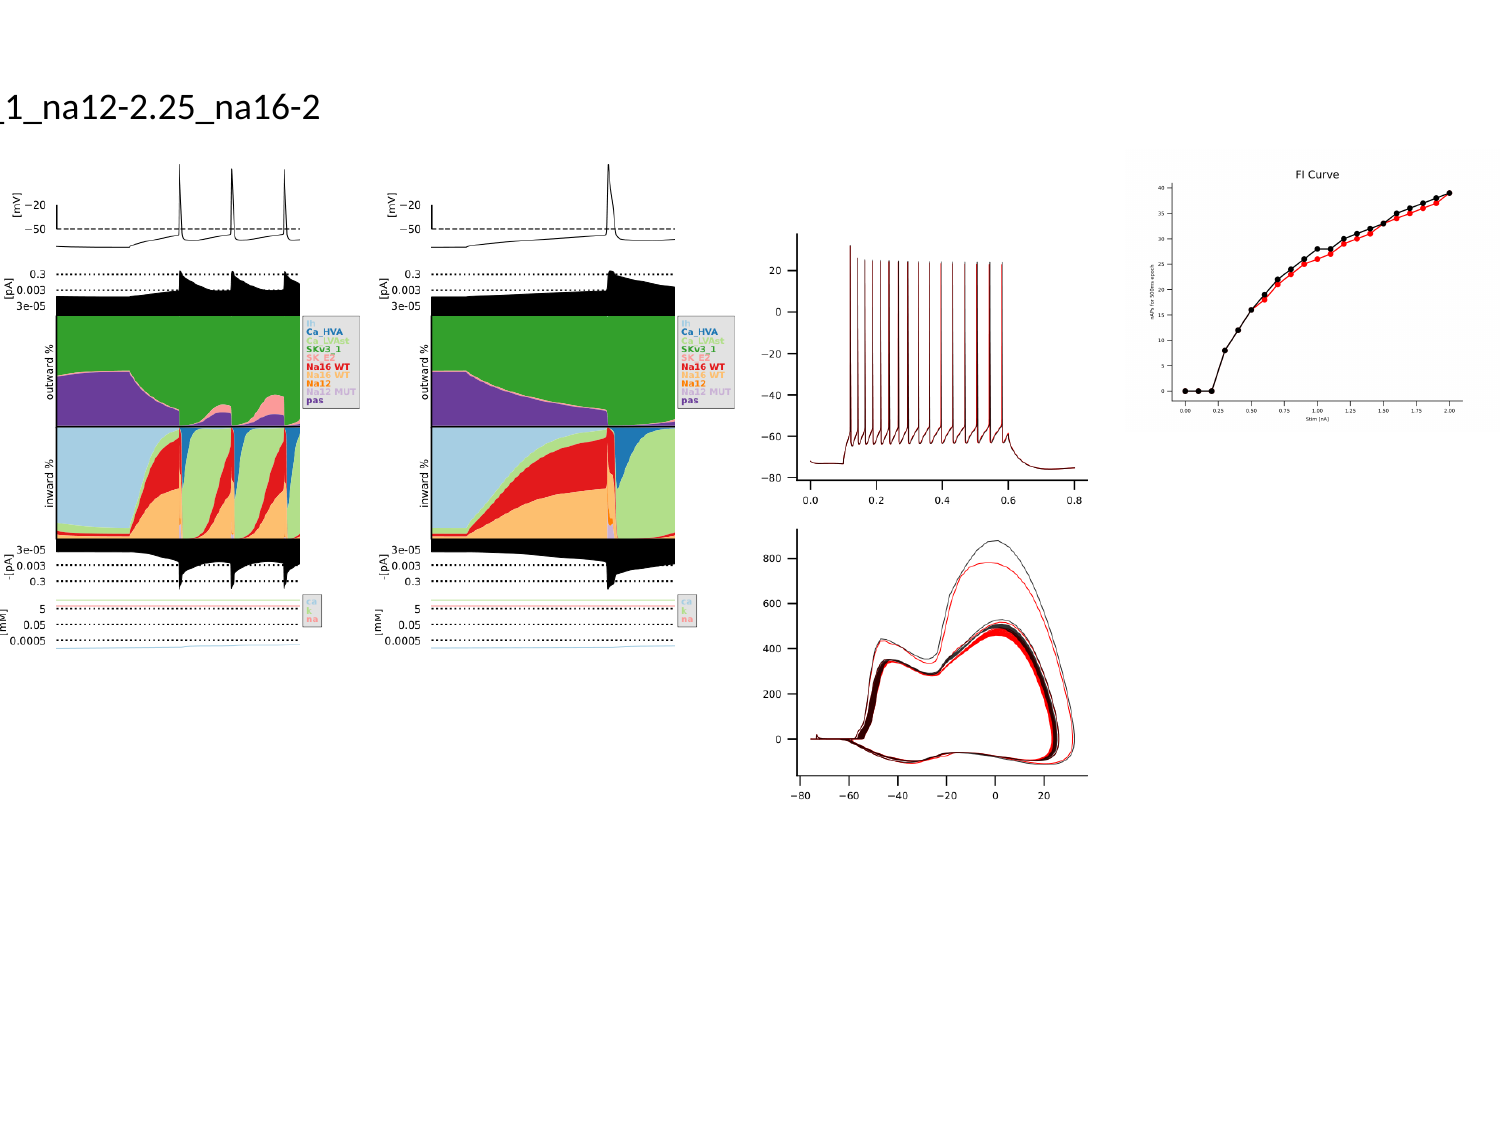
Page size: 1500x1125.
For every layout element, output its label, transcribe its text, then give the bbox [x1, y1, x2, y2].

picture [0, 149, 1500, 853]
text_box mut4_1_na12-2.25_na16-2 [0, 74, 336, 135]
